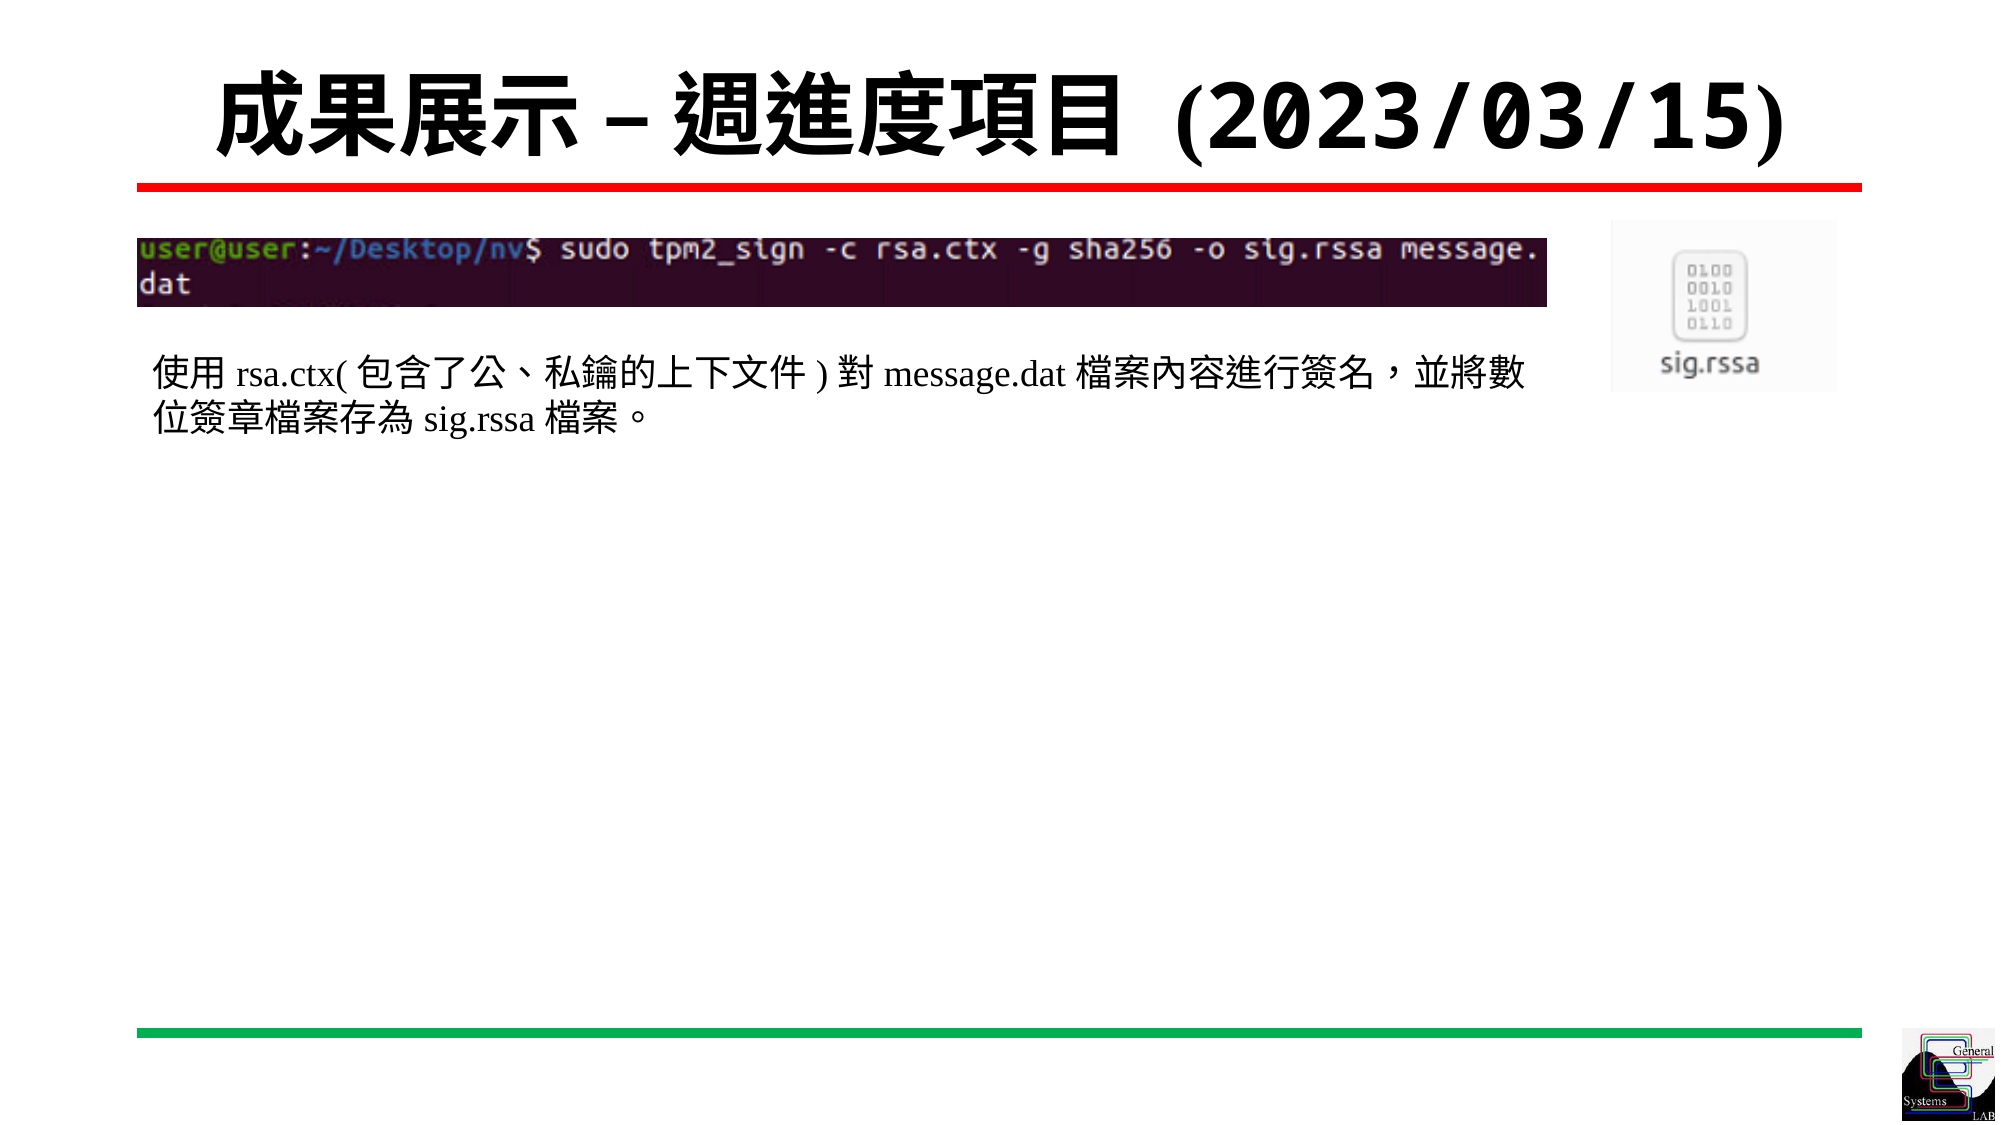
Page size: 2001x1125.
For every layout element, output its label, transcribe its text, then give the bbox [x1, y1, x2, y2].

picture [1611, 220, 1838, 392]
picture [1902, 1028, 1995, 1121]
title 成果展示 – 週進度項目 (2023/03/15) [137, 59, 1863, 178]
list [137, 238, 1547, 307]
text_box 使用rsa.ctx(包含了公、私鑰的上下文件)對message.dat檔案內容進行簽名，並將數位簽章檔案存為sig.rssa檔案。 [137, 341, 1547, 446]
